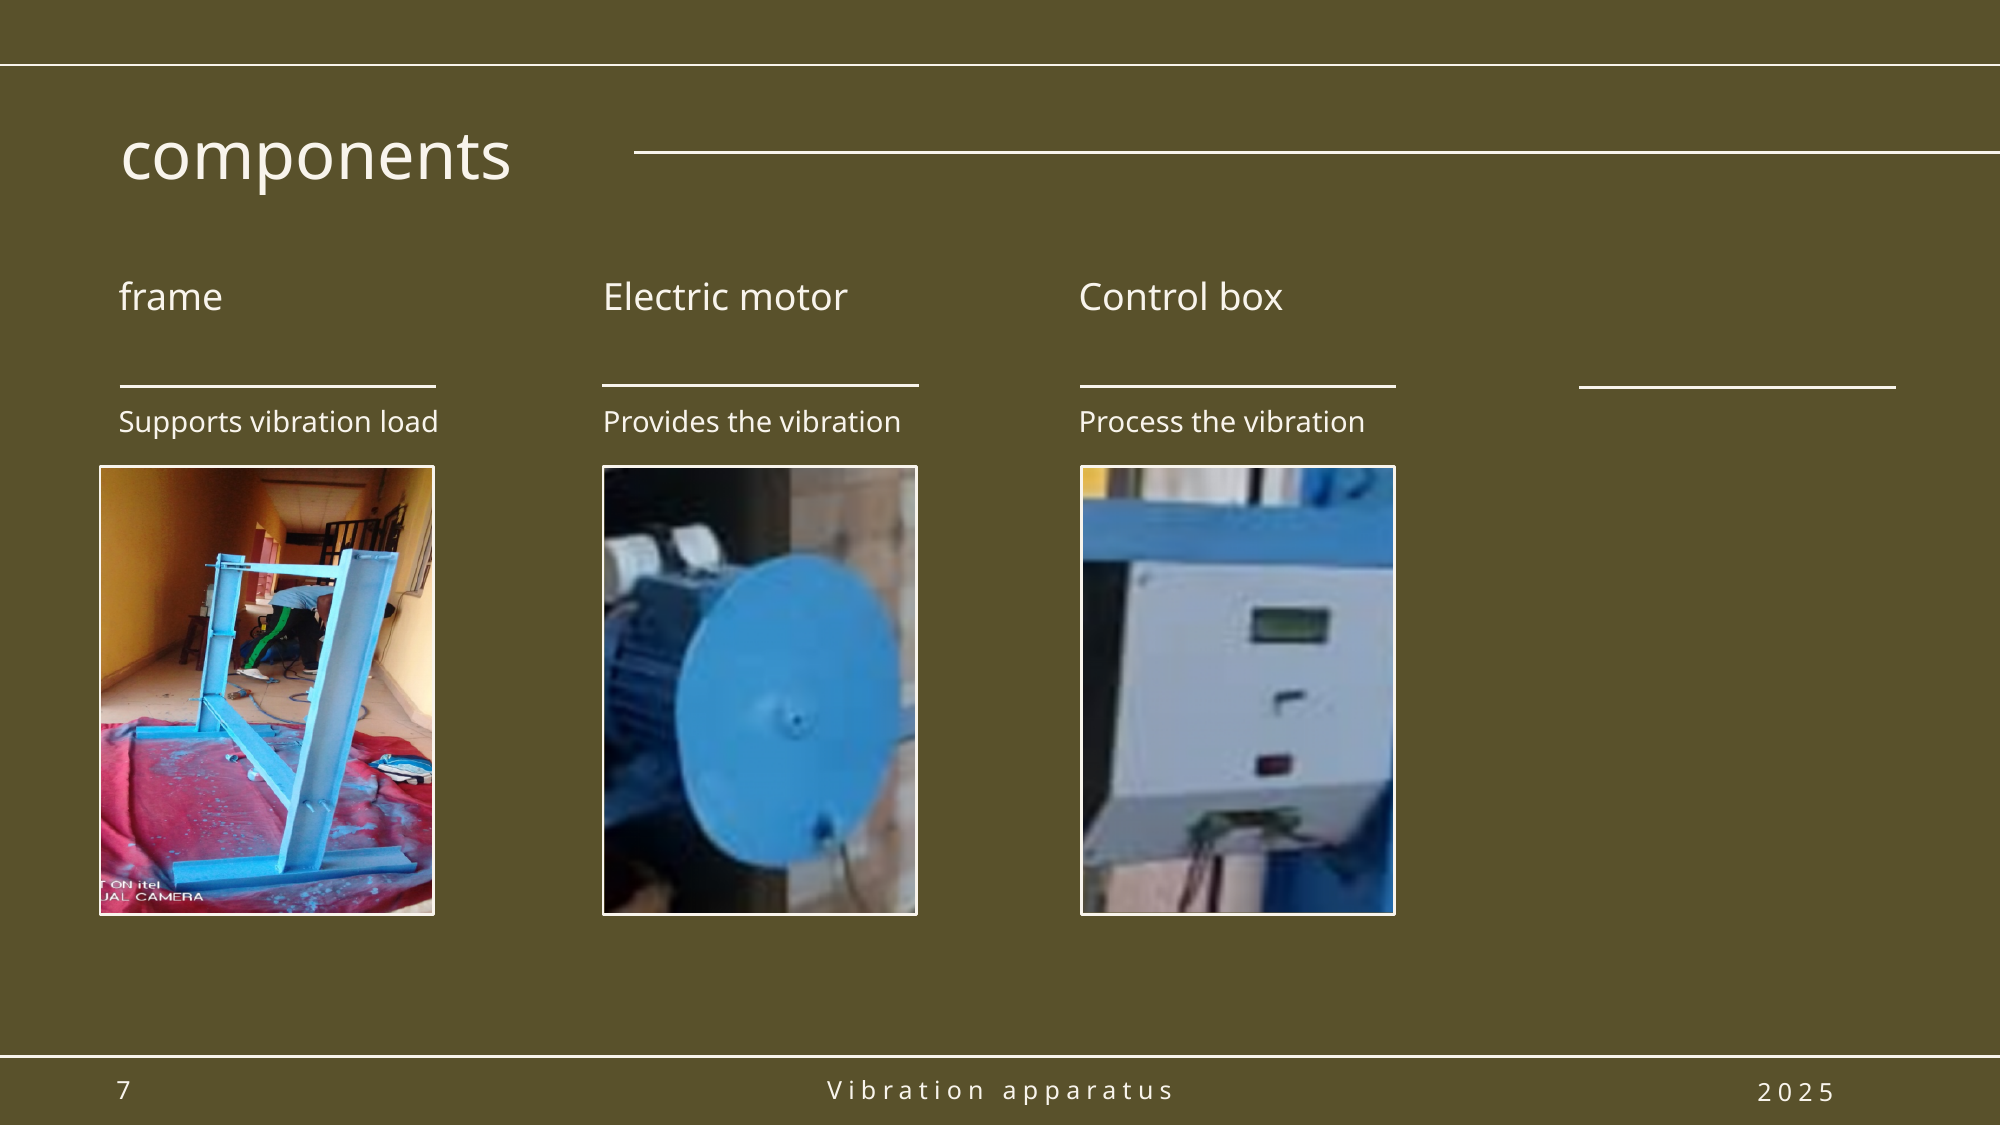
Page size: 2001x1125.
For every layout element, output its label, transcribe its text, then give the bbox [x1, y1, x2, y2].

list Process the vibration [1063, 396, 1419, 447]
list Supports vibration load [103, 396, 459, 447]
list Control box [1063, 265, 1362, 342]
picture [101, 467, 432, 914]
list Electric motor [588, 265, 887, 342]
slide_number 7 [101, 1069, 258, 1115]
list Provides the vibration [588, 396, 944, 447]
list frame [103, 265, 402, 342]
title components [105, 76, 636, 240]
picture [604, 467, 915, 914]
footer Vibration apparatus [788, 1069, 1211, 1115]
slide_number 2025 [1742, 1069, 1899, 1115]
picture [1082, 467, 1394, 914]
